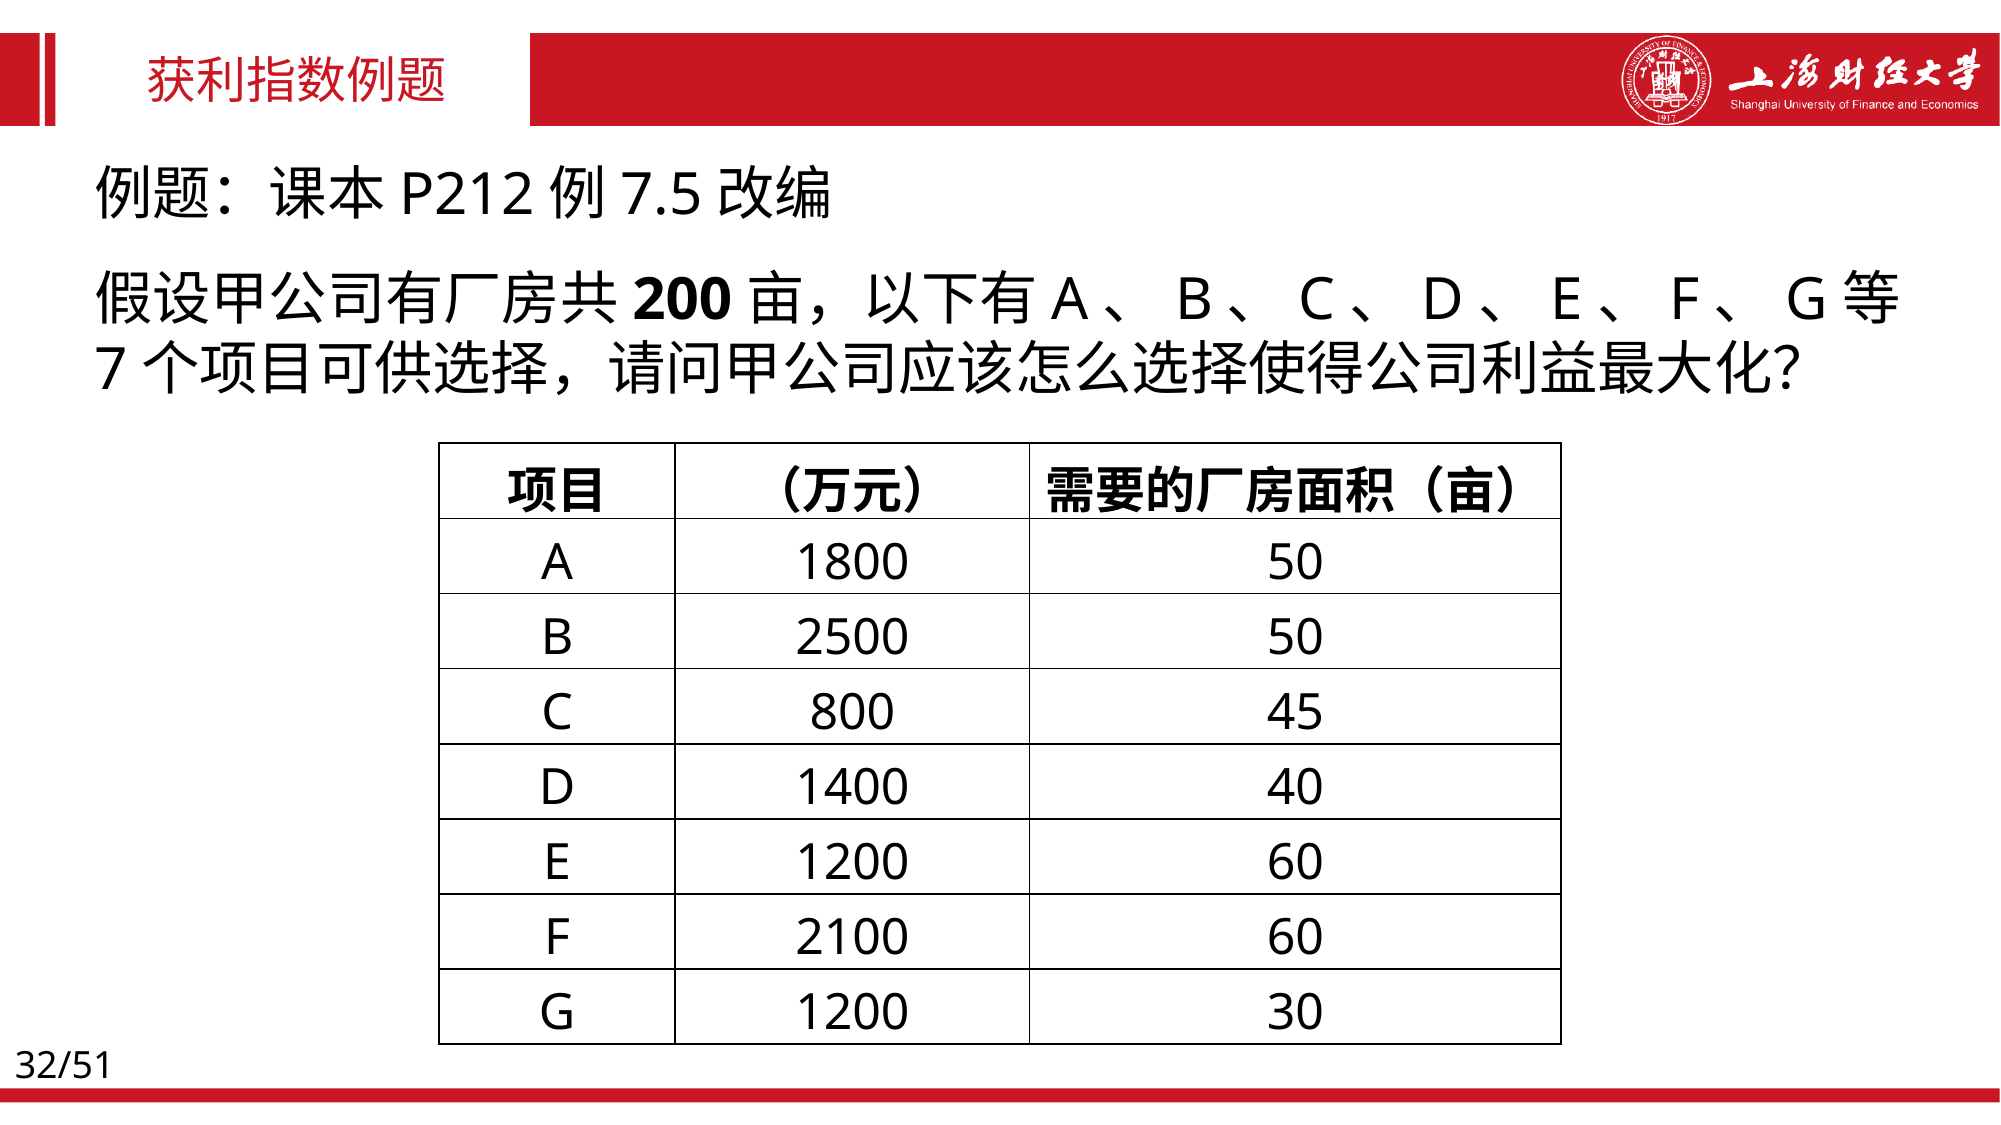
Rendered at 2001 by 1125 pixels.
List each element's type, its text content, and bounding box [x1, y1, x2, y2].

picture [1595, 0, 2000, 172]
text_box 获利指数例题 [131, 41, 462, 116]
text_box 例题：课本P212例7.5改编 假设甲公司有厂房共200亩，以下有A、B、C、D、E、F、G等7个项目可供选择，请问甲公司应该怎么选择使得公司利益最大化？ [79, 148, 1921, 409]
